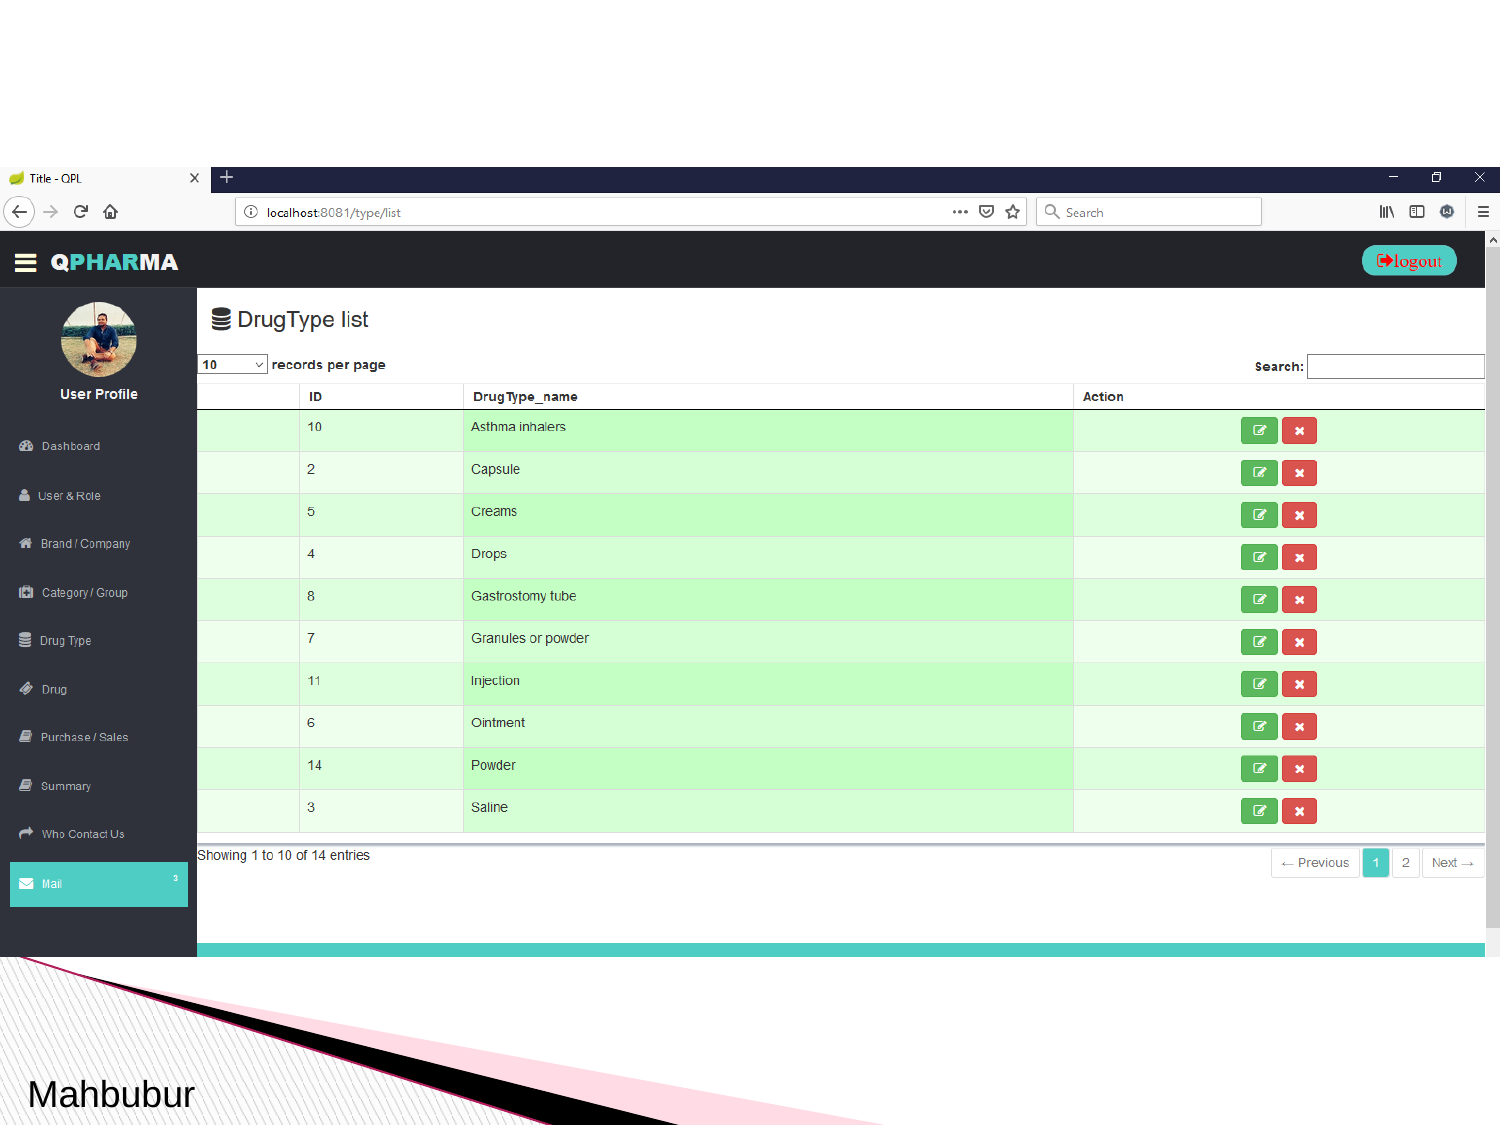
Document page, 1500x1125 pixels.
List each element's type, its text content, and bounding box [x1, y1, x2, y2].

picture [0, 167, 1500, 958]
text_box Mahbubur [12, 1062, 288, 1123]
